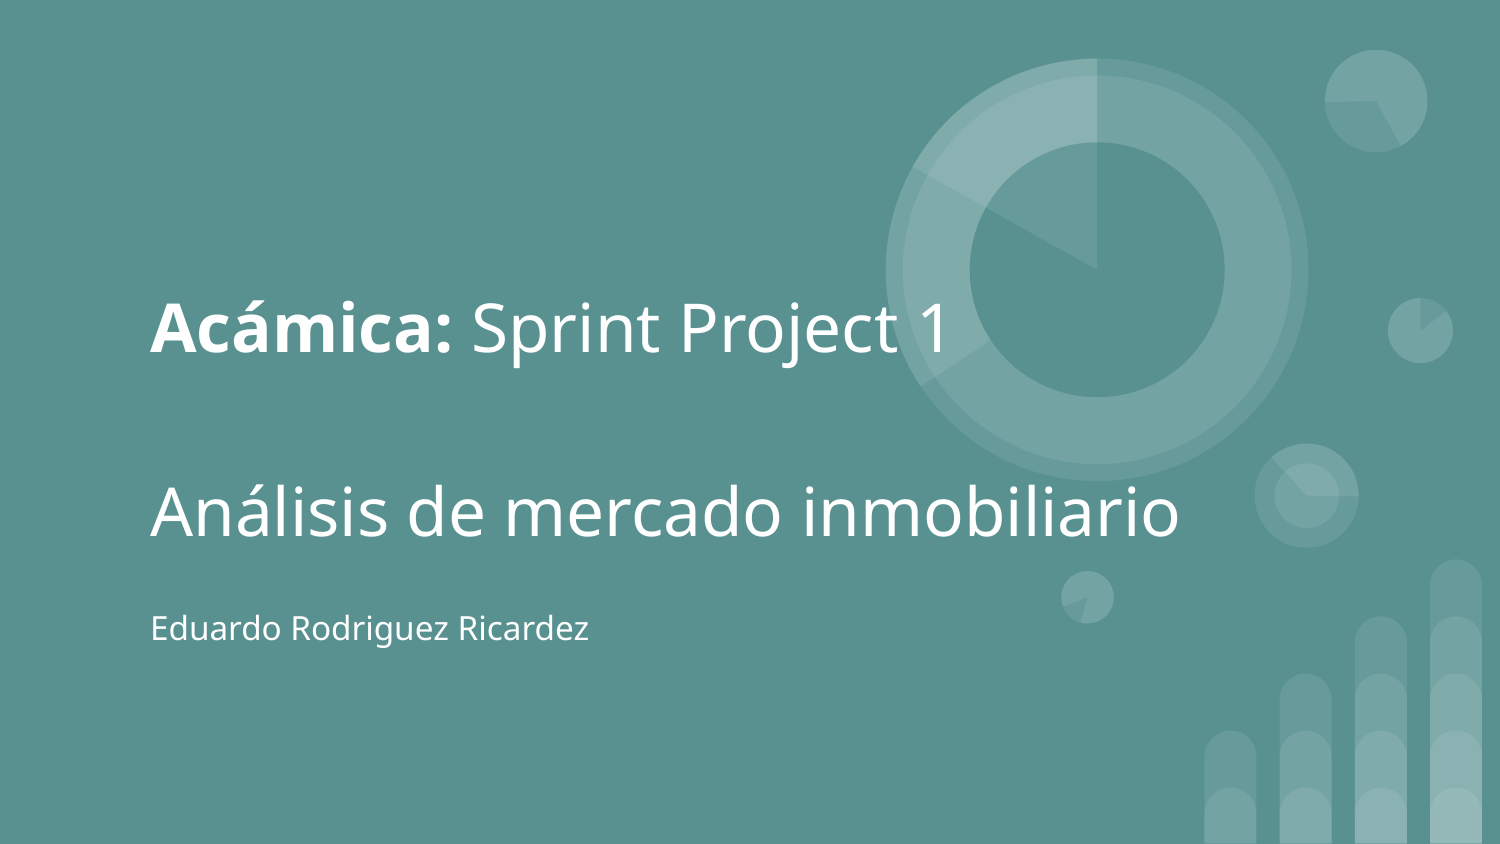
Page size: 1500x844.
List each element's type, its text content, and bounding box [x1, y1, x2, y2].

title Acámica: Sprint Project 1 Análisis de mercado inmobiliario [135, 264, 1372, 572]
subtitle Eduardo Rodriguez Ricardez [135, 589, 834, 704]
